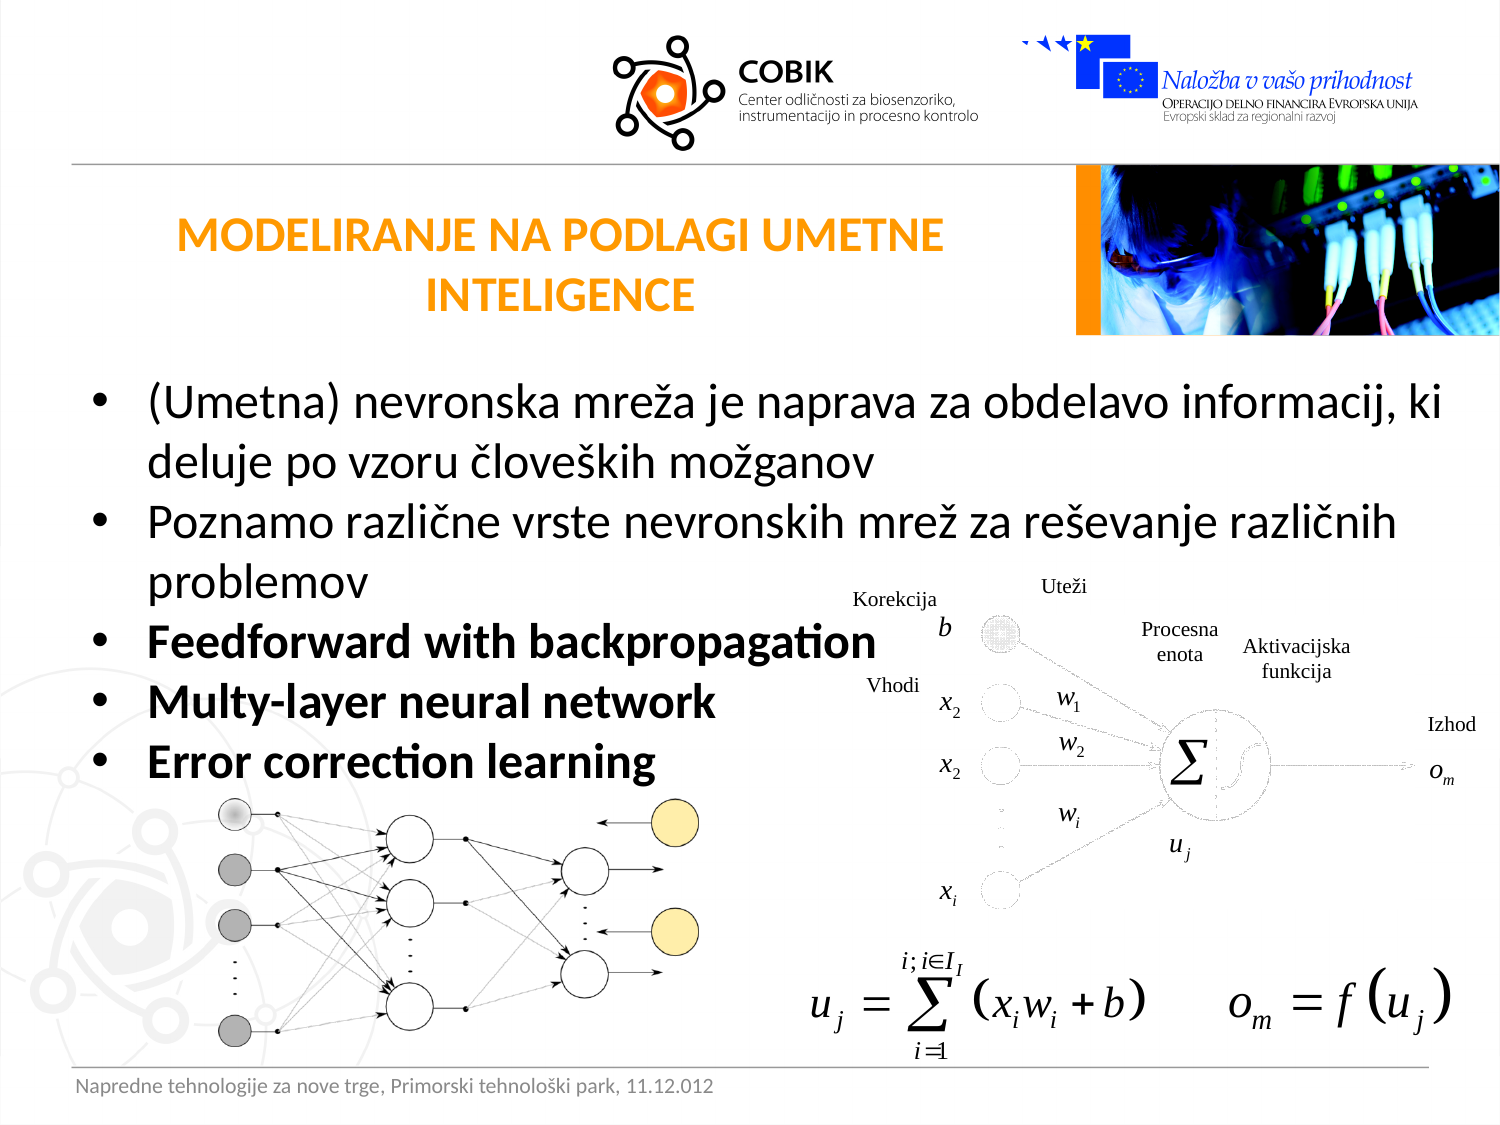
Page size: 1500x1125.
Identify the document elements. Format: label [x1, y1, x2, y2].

picture [0, 0, 1500, 1125]
text_box [803, 940, 1152, 1070]
text_box [1221, 984, 1459, 1051]
text_box [832, 562, 1500, 977]
